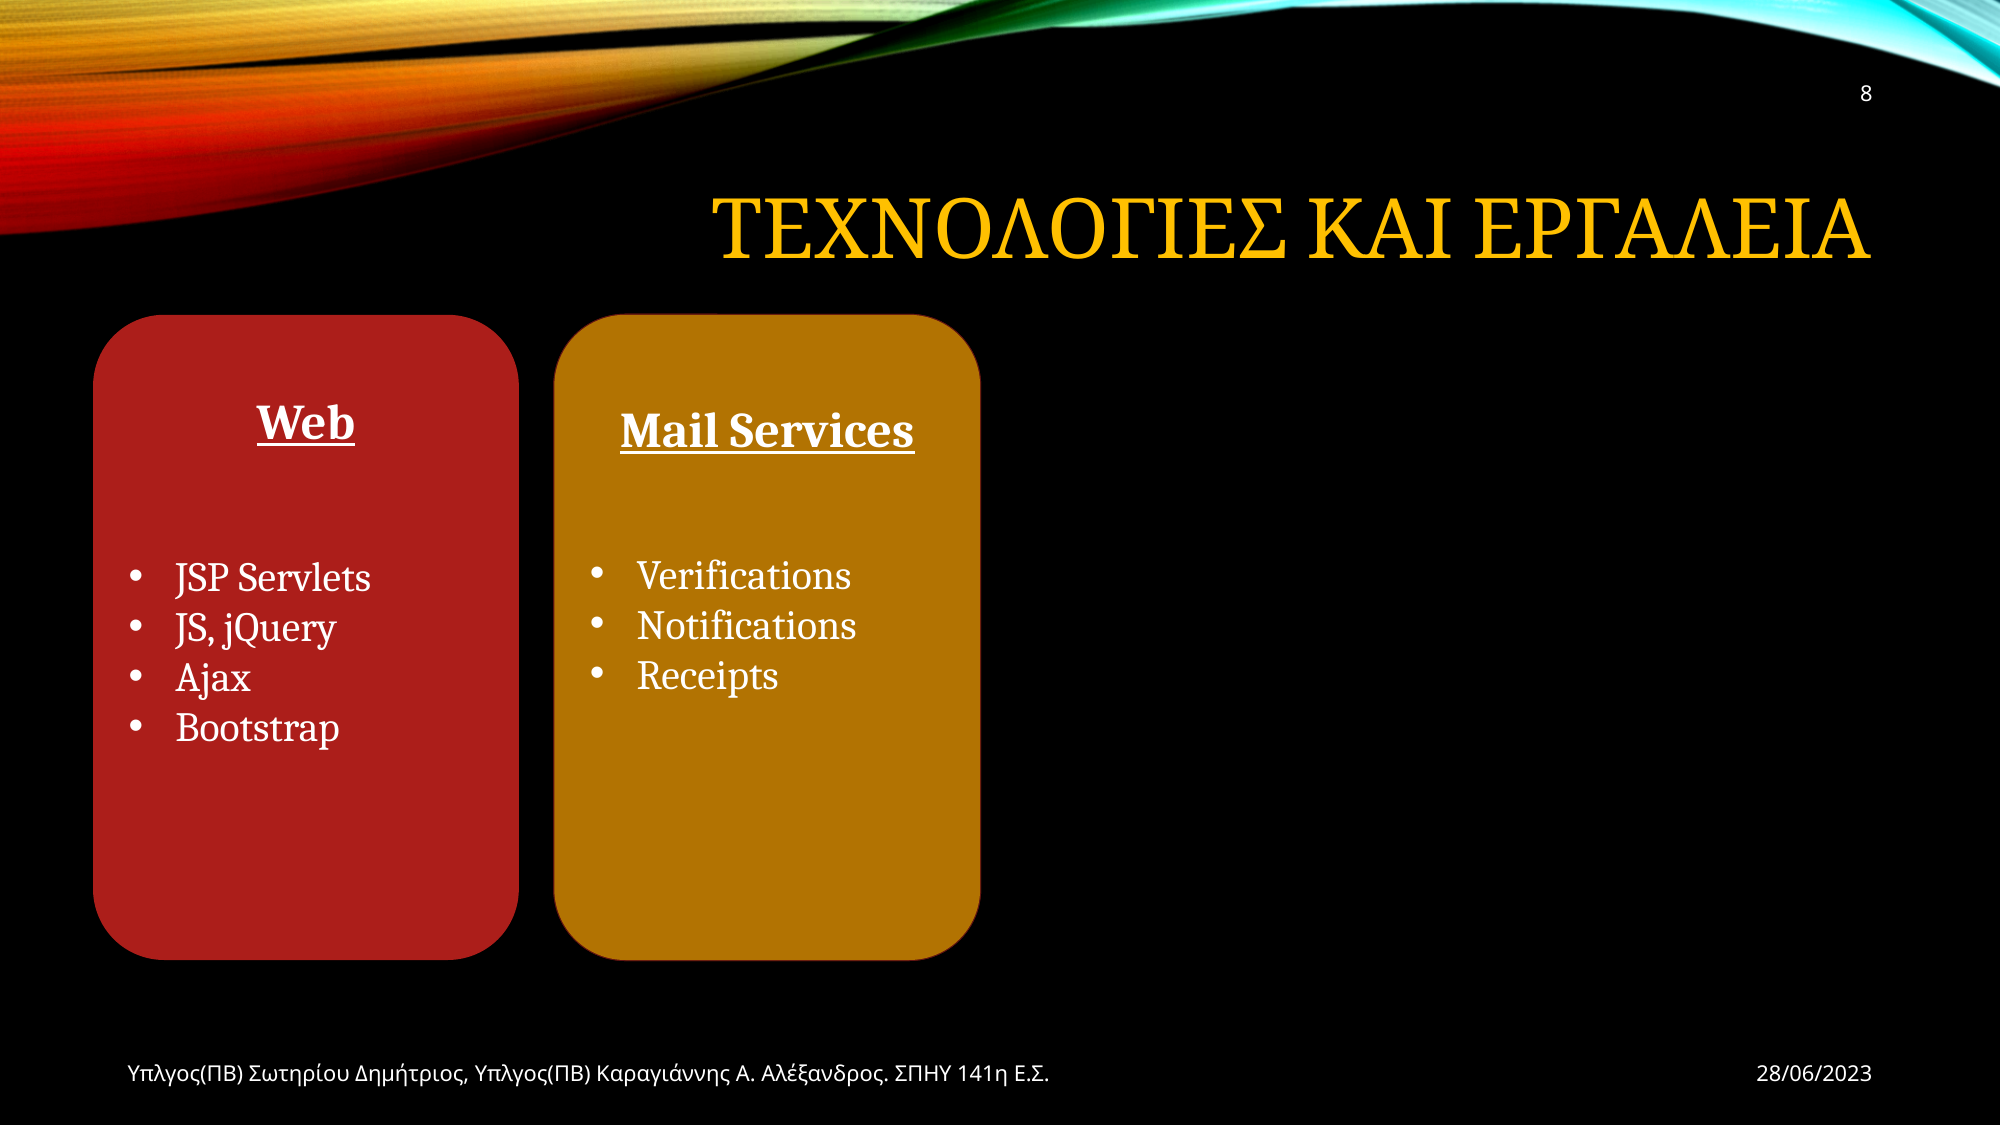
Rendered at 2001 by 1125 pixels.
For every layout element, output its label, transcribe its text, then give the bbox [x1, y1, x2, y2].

title Τεχνολογιες και Εργαλεια [474, 125, 1888, 338]
text_box Mail Services Verifications Notifications Receipts [553, 313, 982, 962]
picture [0, 0, 2000, 237]
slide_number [1410, 1042, 1888, 1103]
slide_number 8 [1437, 62, 1888, 123]
text_box Web JSP Servlets JS, jQuery Ajax Bootstrap [91, 313, 520, 962]
footer Υπλγος(ΠΒ) Σωτηρίου Δημήτριος, Υπλγος(ΠΒ) Καραγιάννης Α. Αλέξανδρος. ΣΠΗΥ 141η Ε.Σ. [112, 1042, 1388, 1103]
